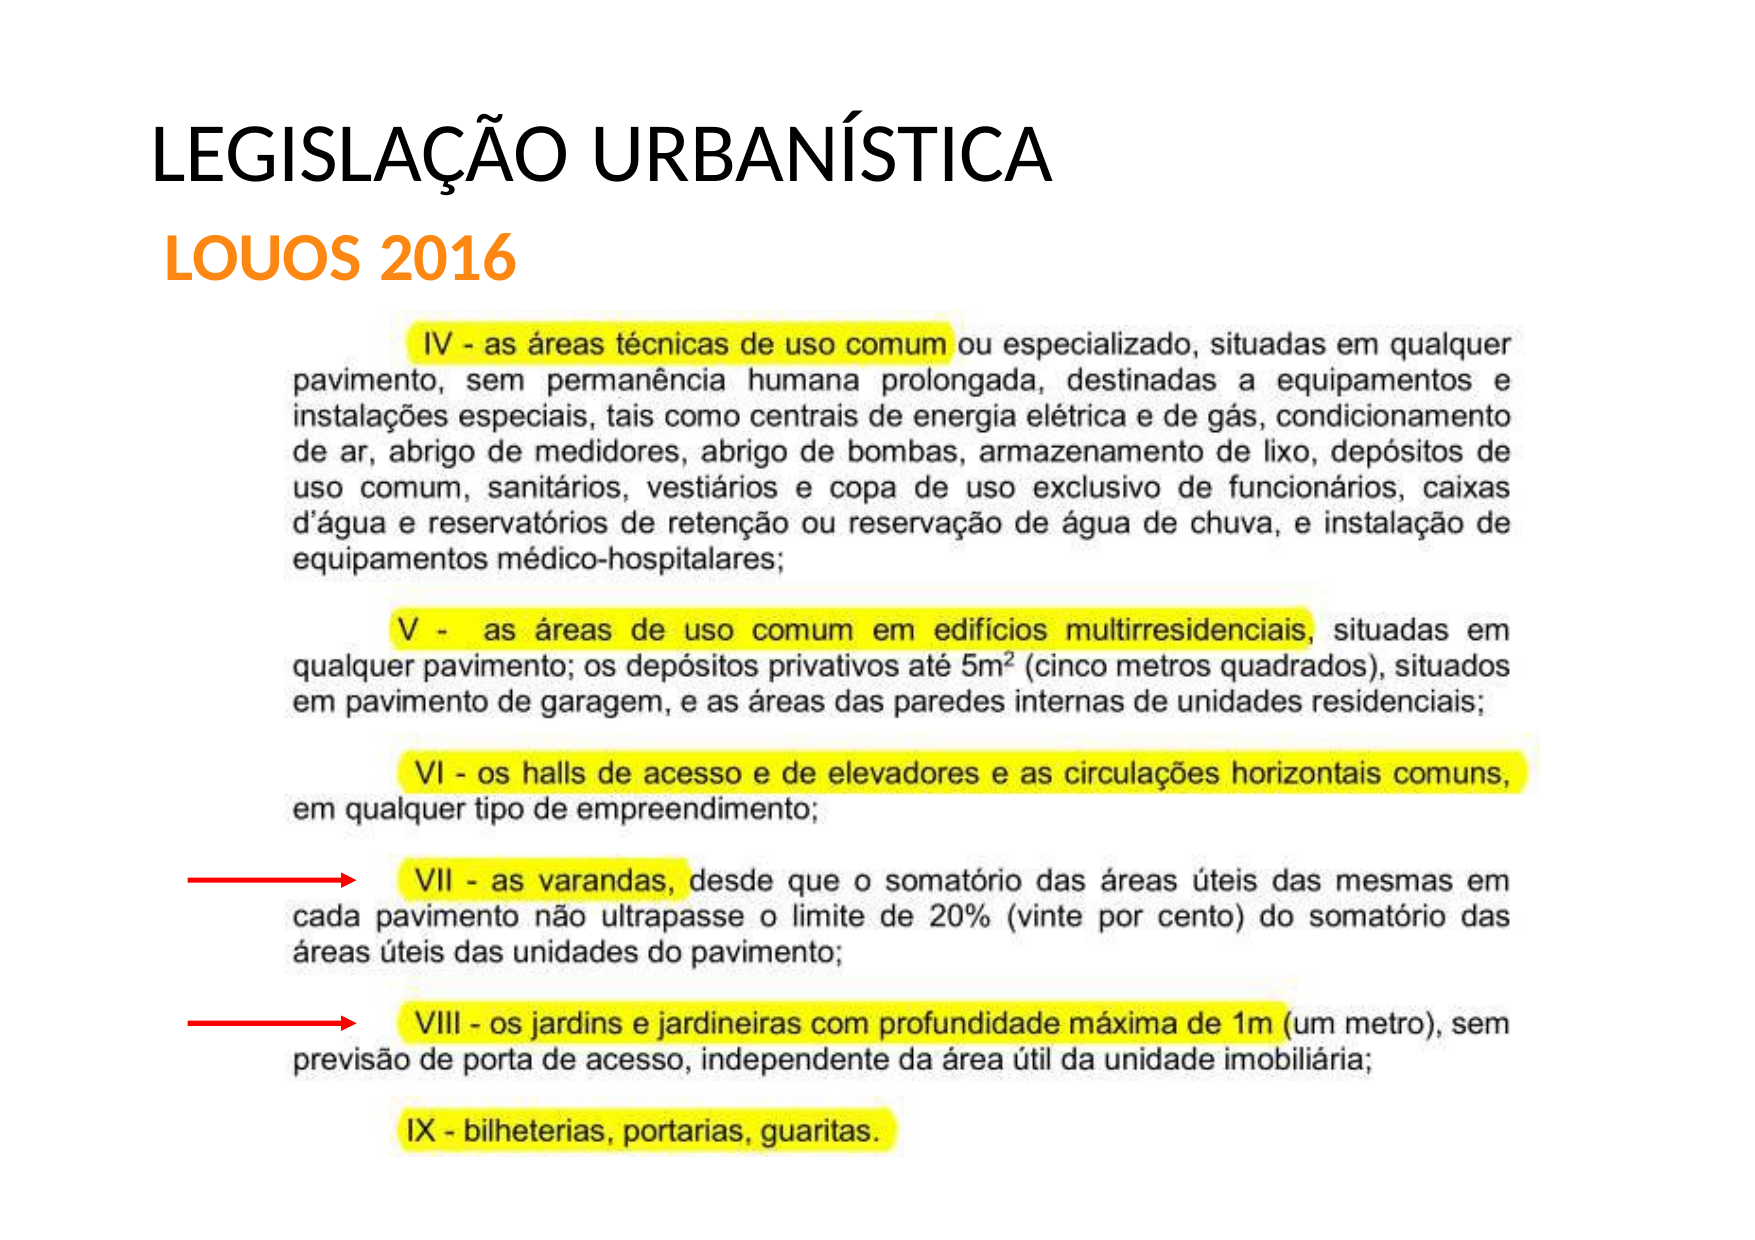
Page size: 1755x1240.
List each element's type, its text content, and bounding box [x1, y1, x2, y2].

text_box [187, 310, 1540, 1157]
text_box LOUOS 2016 [162, 209, 520, 294]
title LEGISLAÇÃO URBANÍSTICA [147, 94, 1163, 304]
